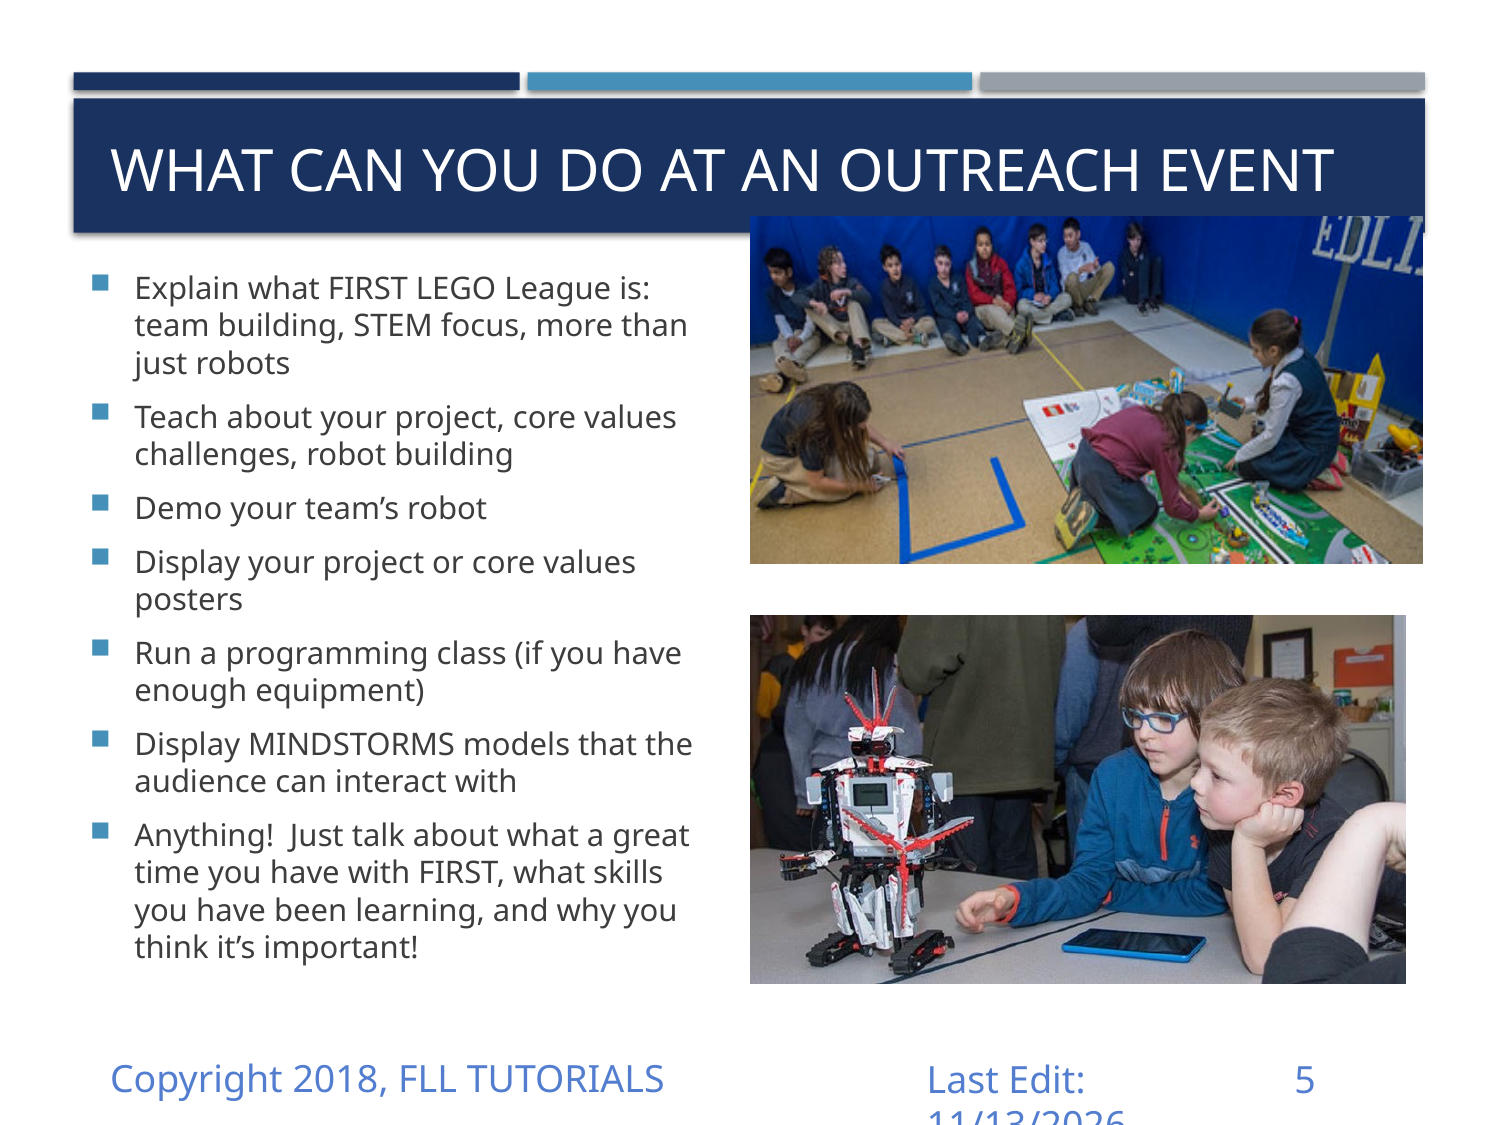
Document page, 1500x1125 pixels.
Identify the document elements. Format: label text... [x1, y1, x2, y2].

picture [750, 614, 1407, 985]
title What can you do at an Outreach event [95, 112, 1406, 211]
footer Copyright 2018, FLL TUTORIALS [95, 1047, 895, 1108]
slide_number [911, 1048, 1262, 1109]
picture [750, 215, 1424, 564]
slide_number 5 [1279, 1048, 1406, 1109]
list Explain what FIRST LEGO League is: team building, STEM focus, more than just robots Teach about your project, core values challenges, robot building Demo your team’s robot Display your project or core values posters Run a programming class (if you have enough equipment) Display MINDSTORMS models that the audience can interact with Anything! Just talk about what a great time you have with FIRST, what skills you have been learning, and why you think it’s important! [74, 260, 711, 975]
